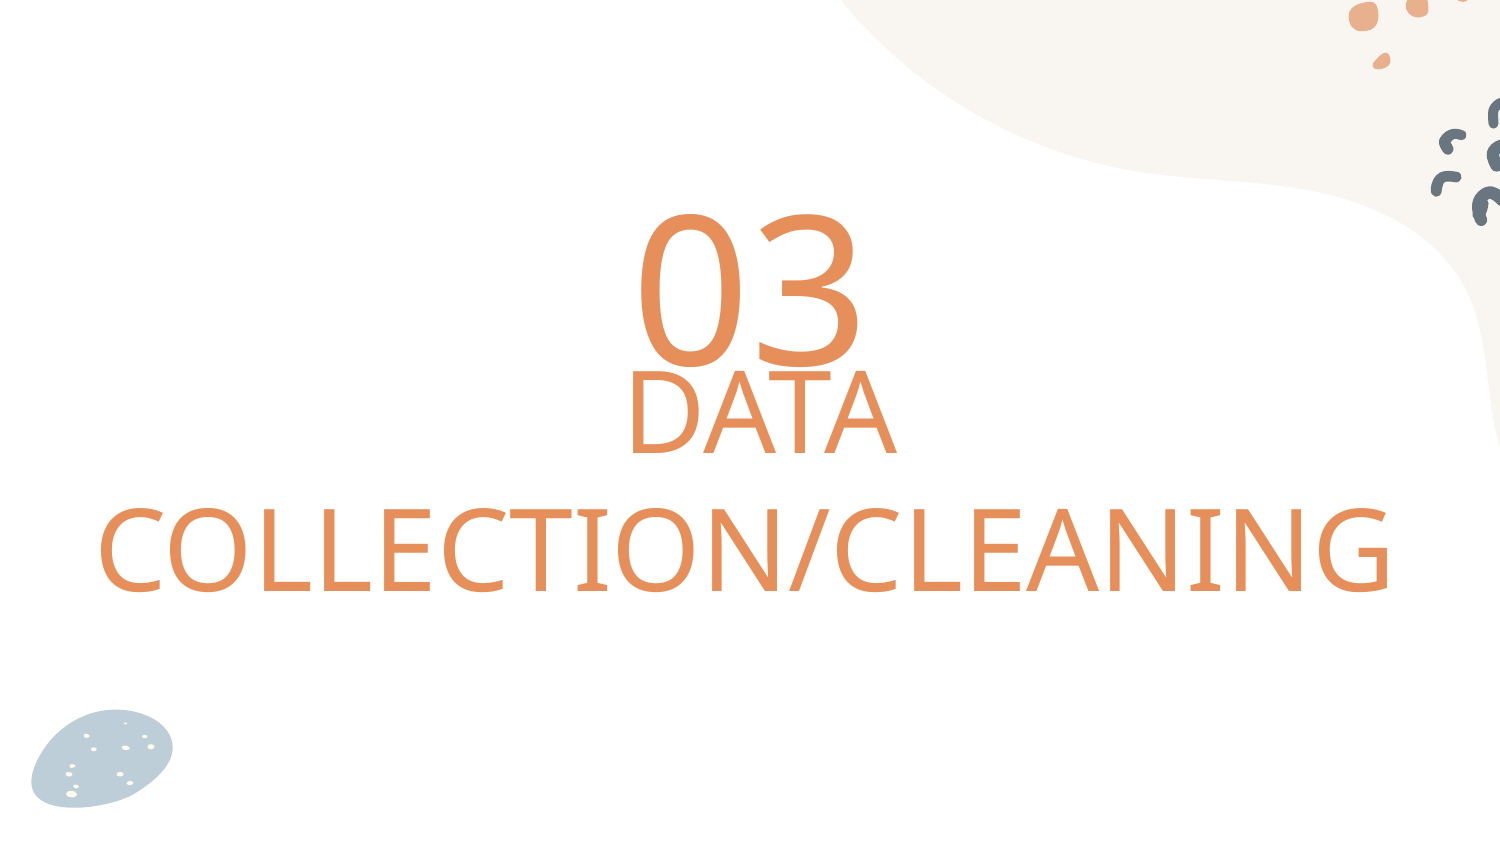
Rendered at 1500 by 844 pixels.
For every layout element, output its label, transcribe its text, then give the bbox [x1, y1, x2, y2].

title 03 [314, 178, 1186, 386]
title DATA COLLECTION/CLEANING [20, 407, 1500, 546]
